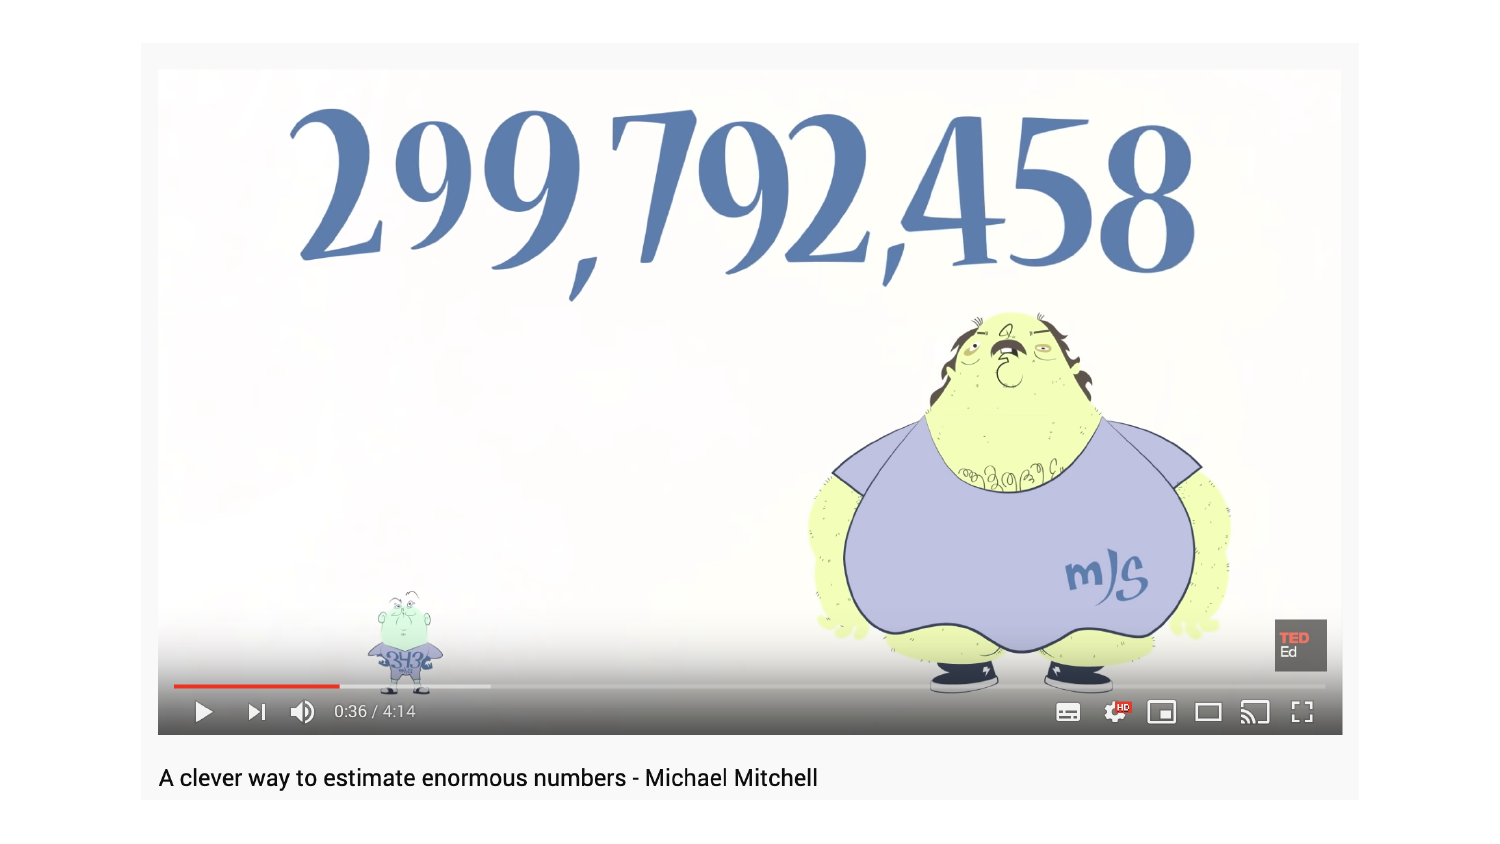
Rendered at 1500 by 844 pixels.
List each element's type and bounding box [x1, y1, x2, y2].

picture [140, 43, 1360, 801]
